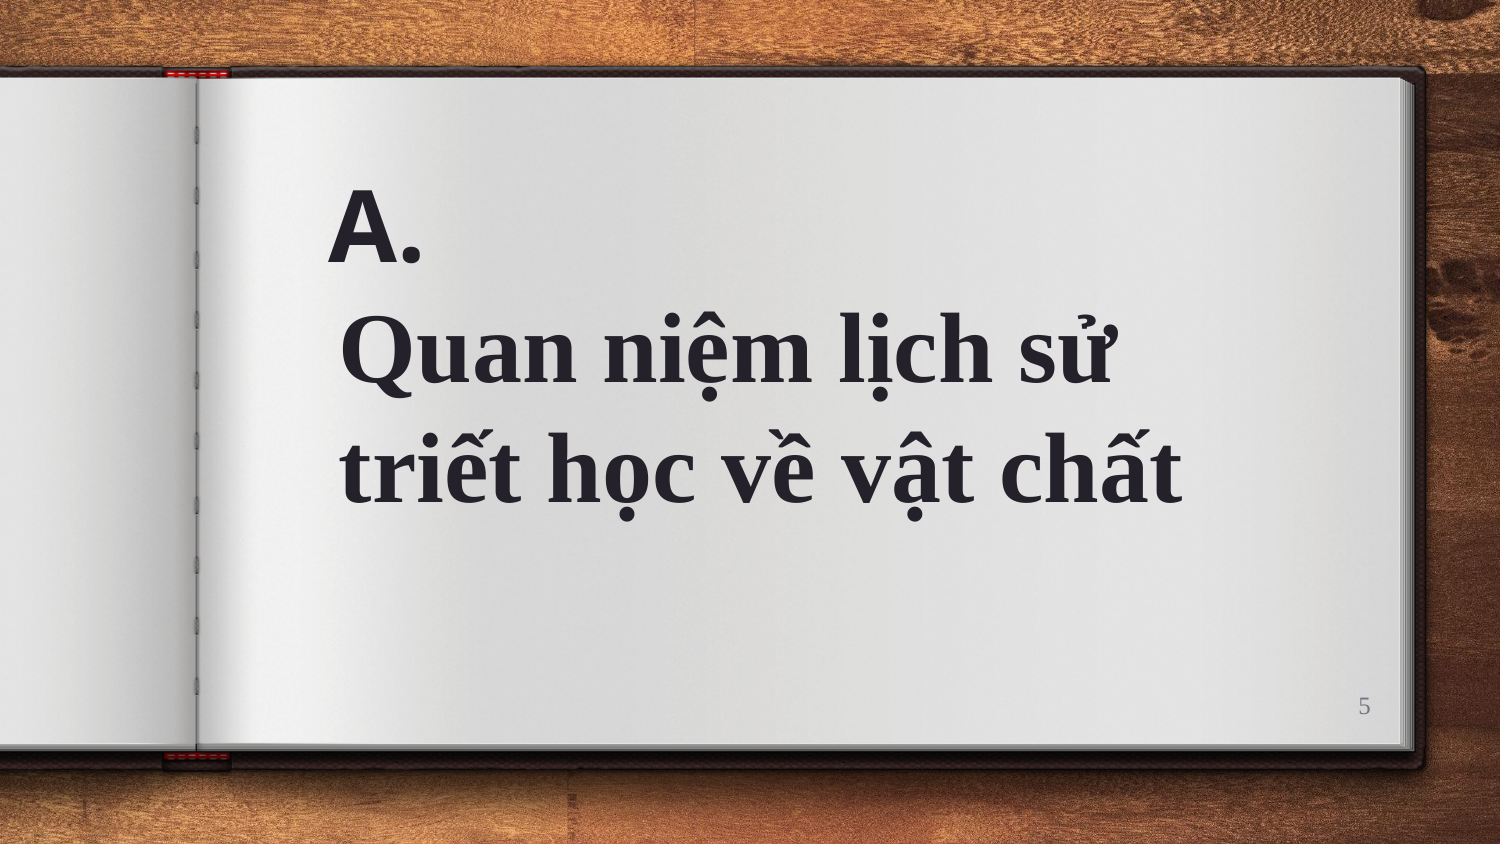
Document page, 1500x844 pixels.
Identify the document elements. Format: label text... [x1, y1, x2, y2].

slide_number 5 [1295, 672, 1386, 737]
title A. Quan niệm lịch sử triết học về vật chất [313, 347, 1266, 538]
picture [0, 0, 1500, 844]
